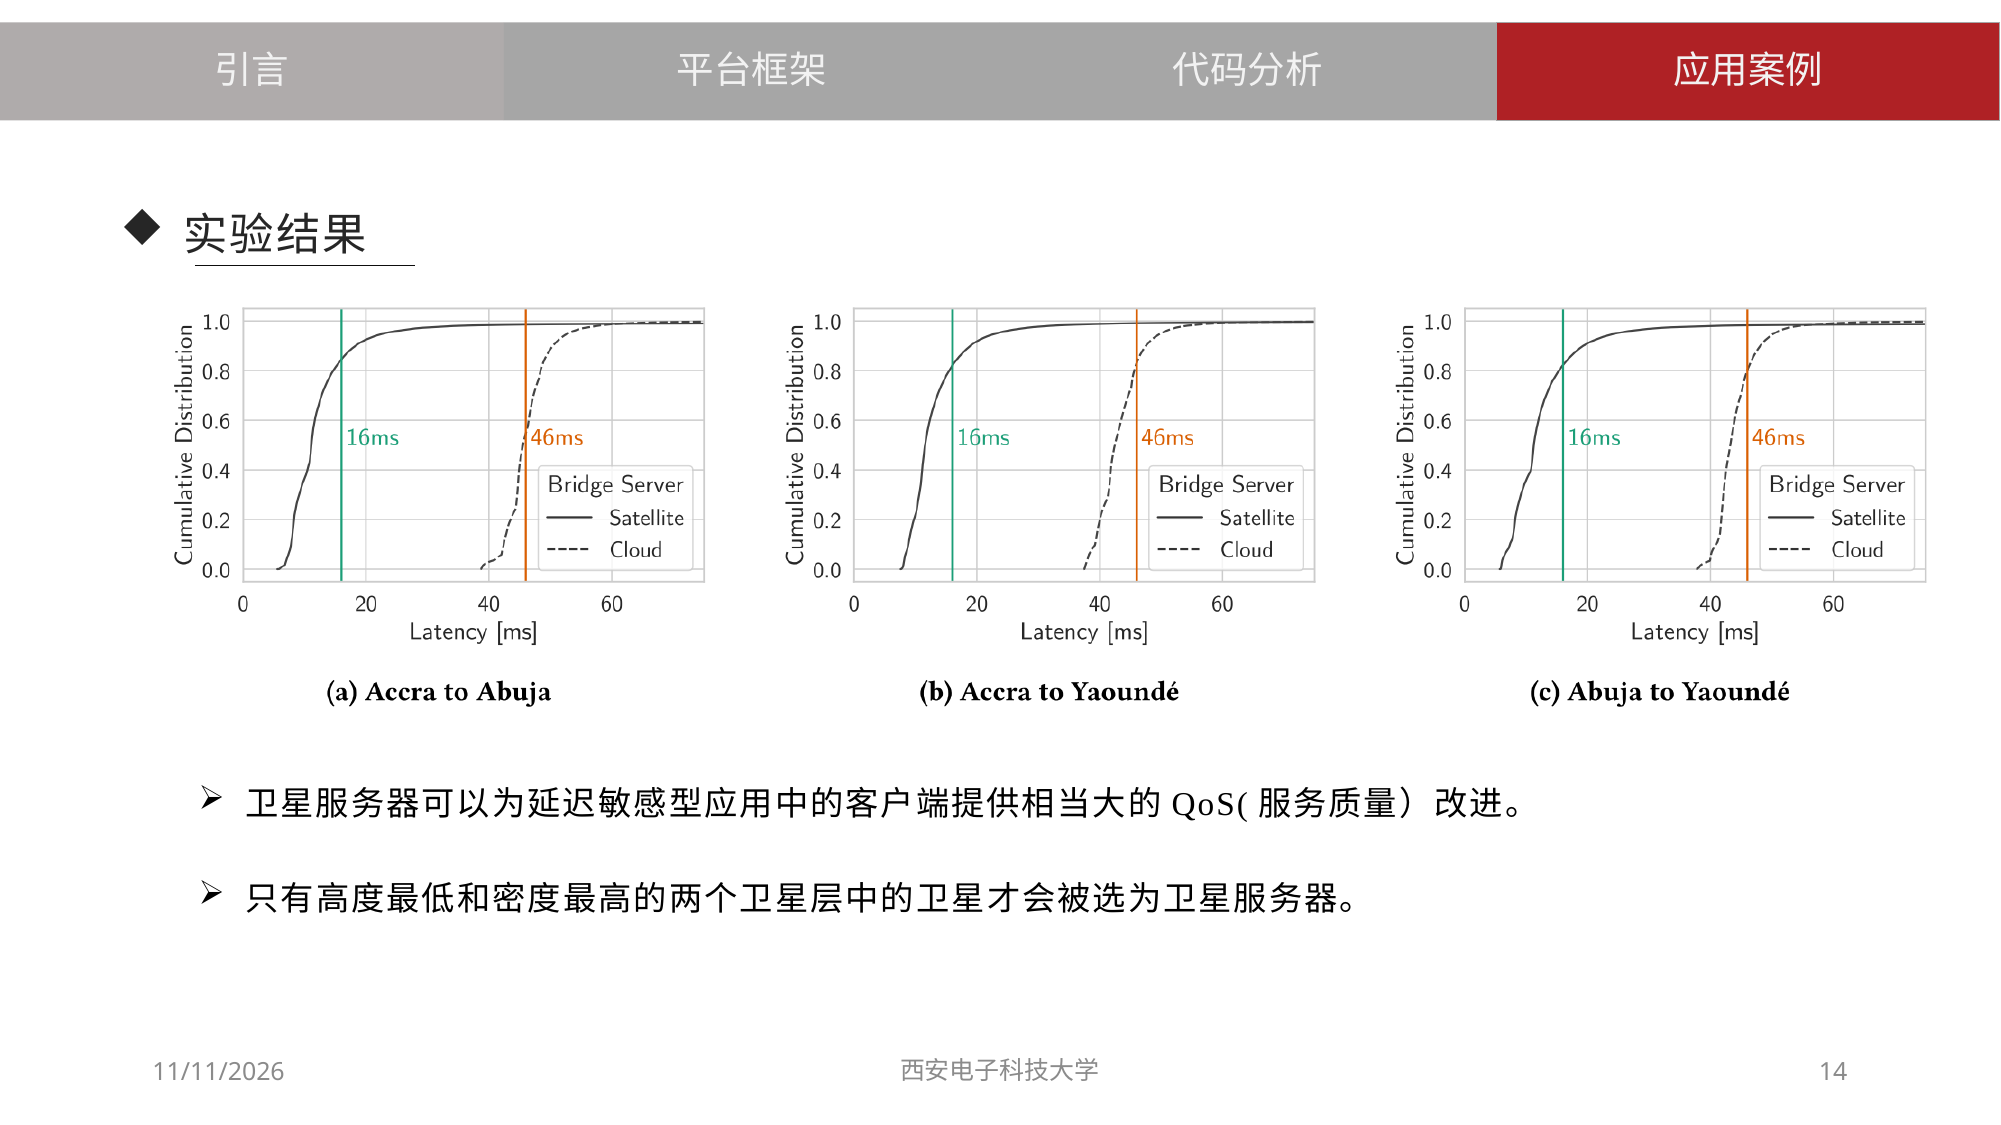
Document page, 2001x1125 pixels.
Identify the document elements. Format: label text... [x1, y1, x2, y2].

picture [164, 286, 1954, 725]
text_box 卫星服务器可以为延迟敏感型应用中的客户端提供相当大的QoS(服务质量）改进。 [183, 754, 1563, 830]
list 代码分析 [999, 22, 1497, 121]
title 实验结果 [105, 182, 1028, 268]
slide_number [137, 1042, 588, 1103]
list 引言 [0, 22, 503, 121]
slide_number 14 [1412, 1042, 1863, 1103]
list 应用案例 [1497, 22, 2000, 121]
list 平台框架 [503, 22, 999, 121]
text_box 只有高度最低和密度最高的两个卫星层中的卫星才会被选为卫星服务器。 [183, 849, 1973, 925]
footer 西安电子科技大学 [662, 1042, 1338, 1103]
